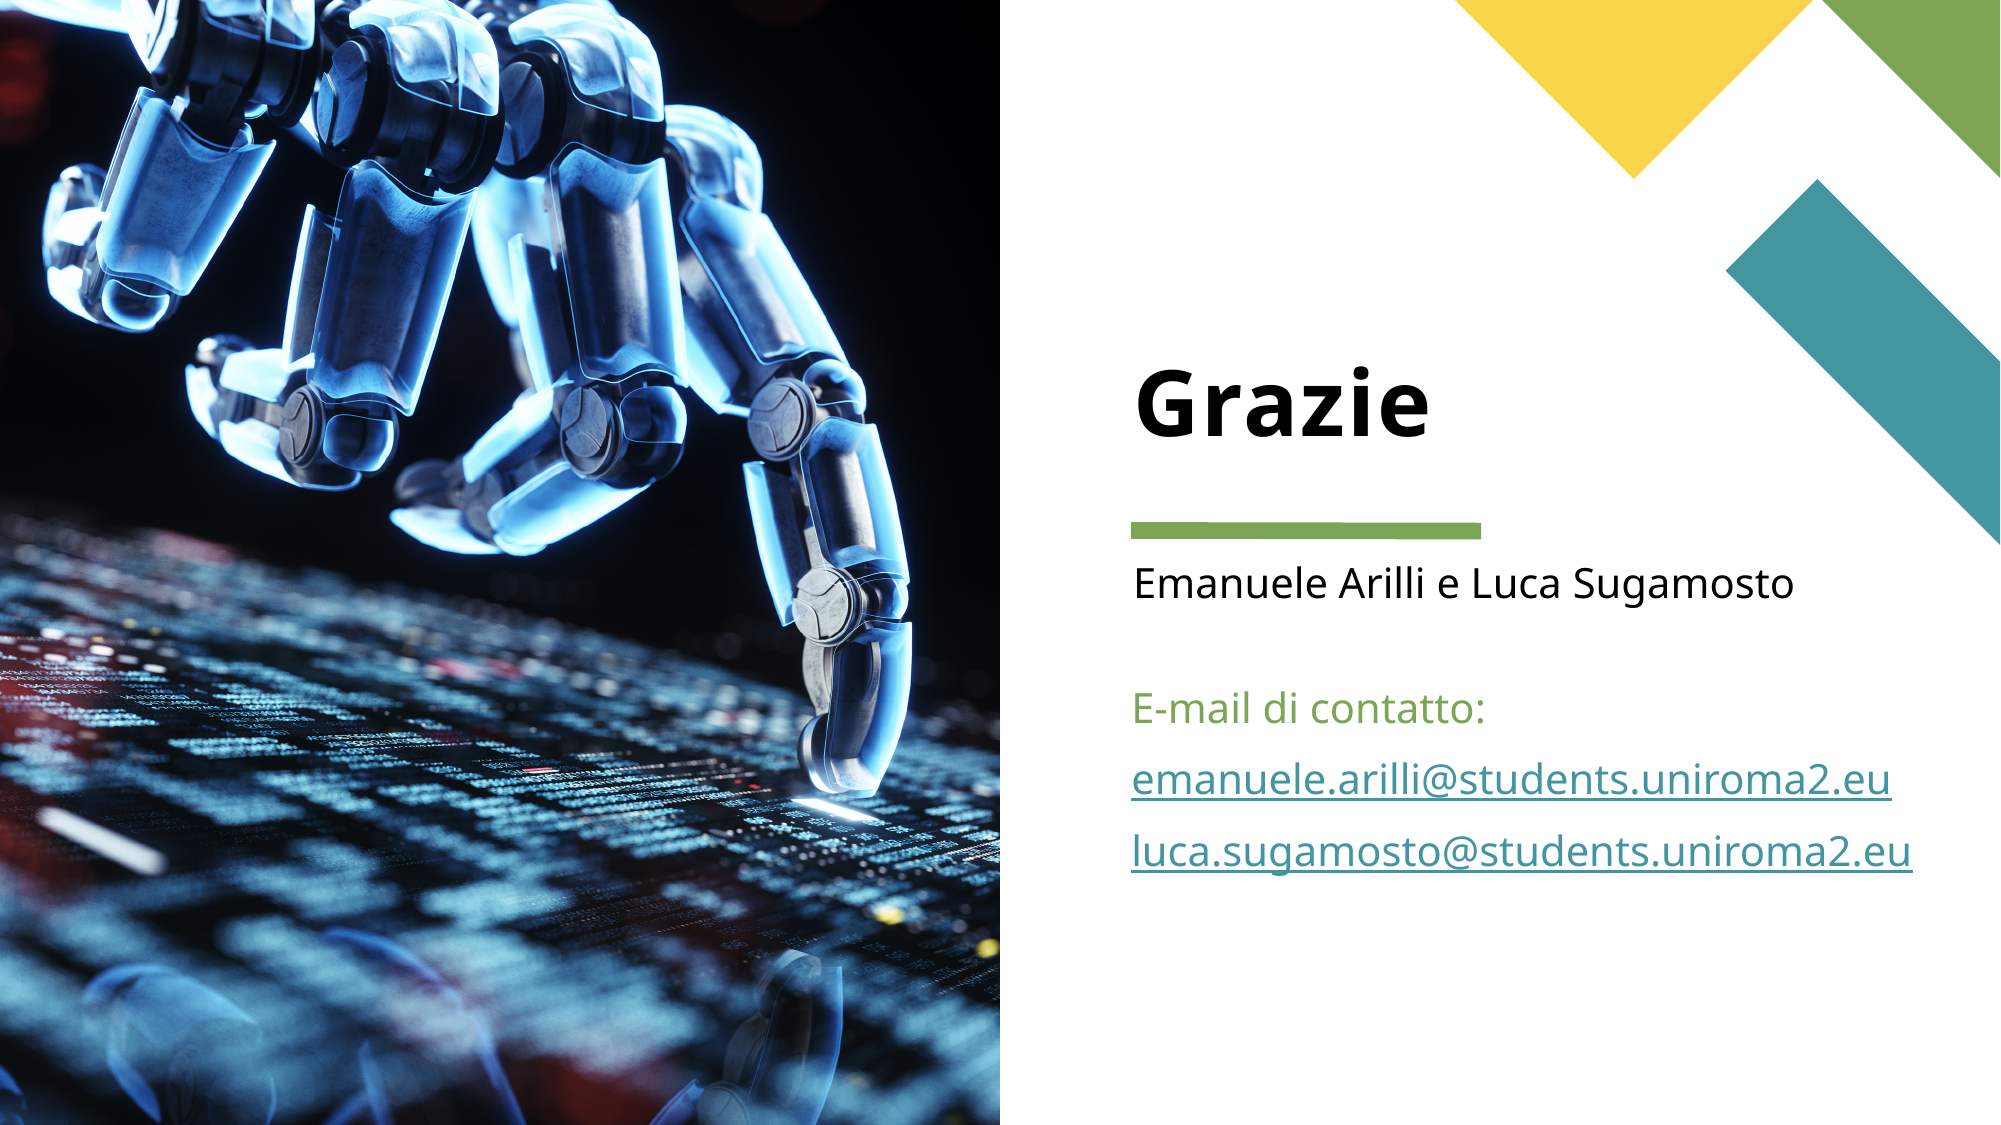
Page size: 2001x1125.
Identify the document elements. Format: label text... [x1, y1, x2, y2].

picture [0, 0, 1000, 1125]
list E-mail di contatto: emanuele.arilli@students.uniroma2.eu luca.sugamosto@students.uniroma2.eu [1131, 668, 1938, 934]
title Grazie [1133, 356, 1938, 457]
subtitle Emanuele Arilli e Luca Sugamosto [1133, 562, 1938, 668]
